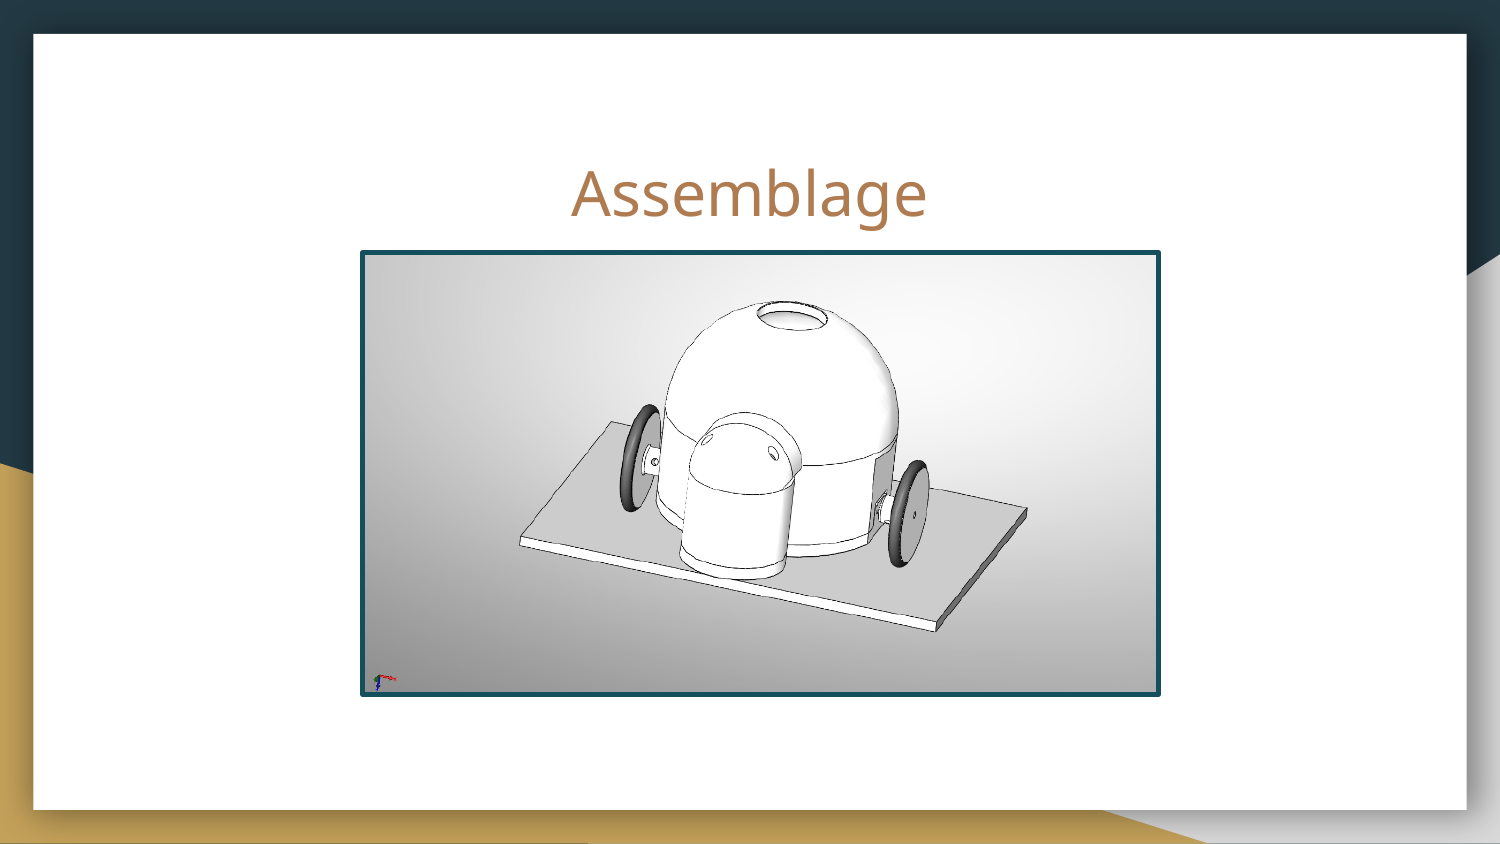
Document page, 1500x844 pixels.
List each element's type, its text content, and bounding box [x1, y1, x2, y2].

picture [364, 254, 1157, 693]
title Assemblage [134, 138, 1366, 296]
